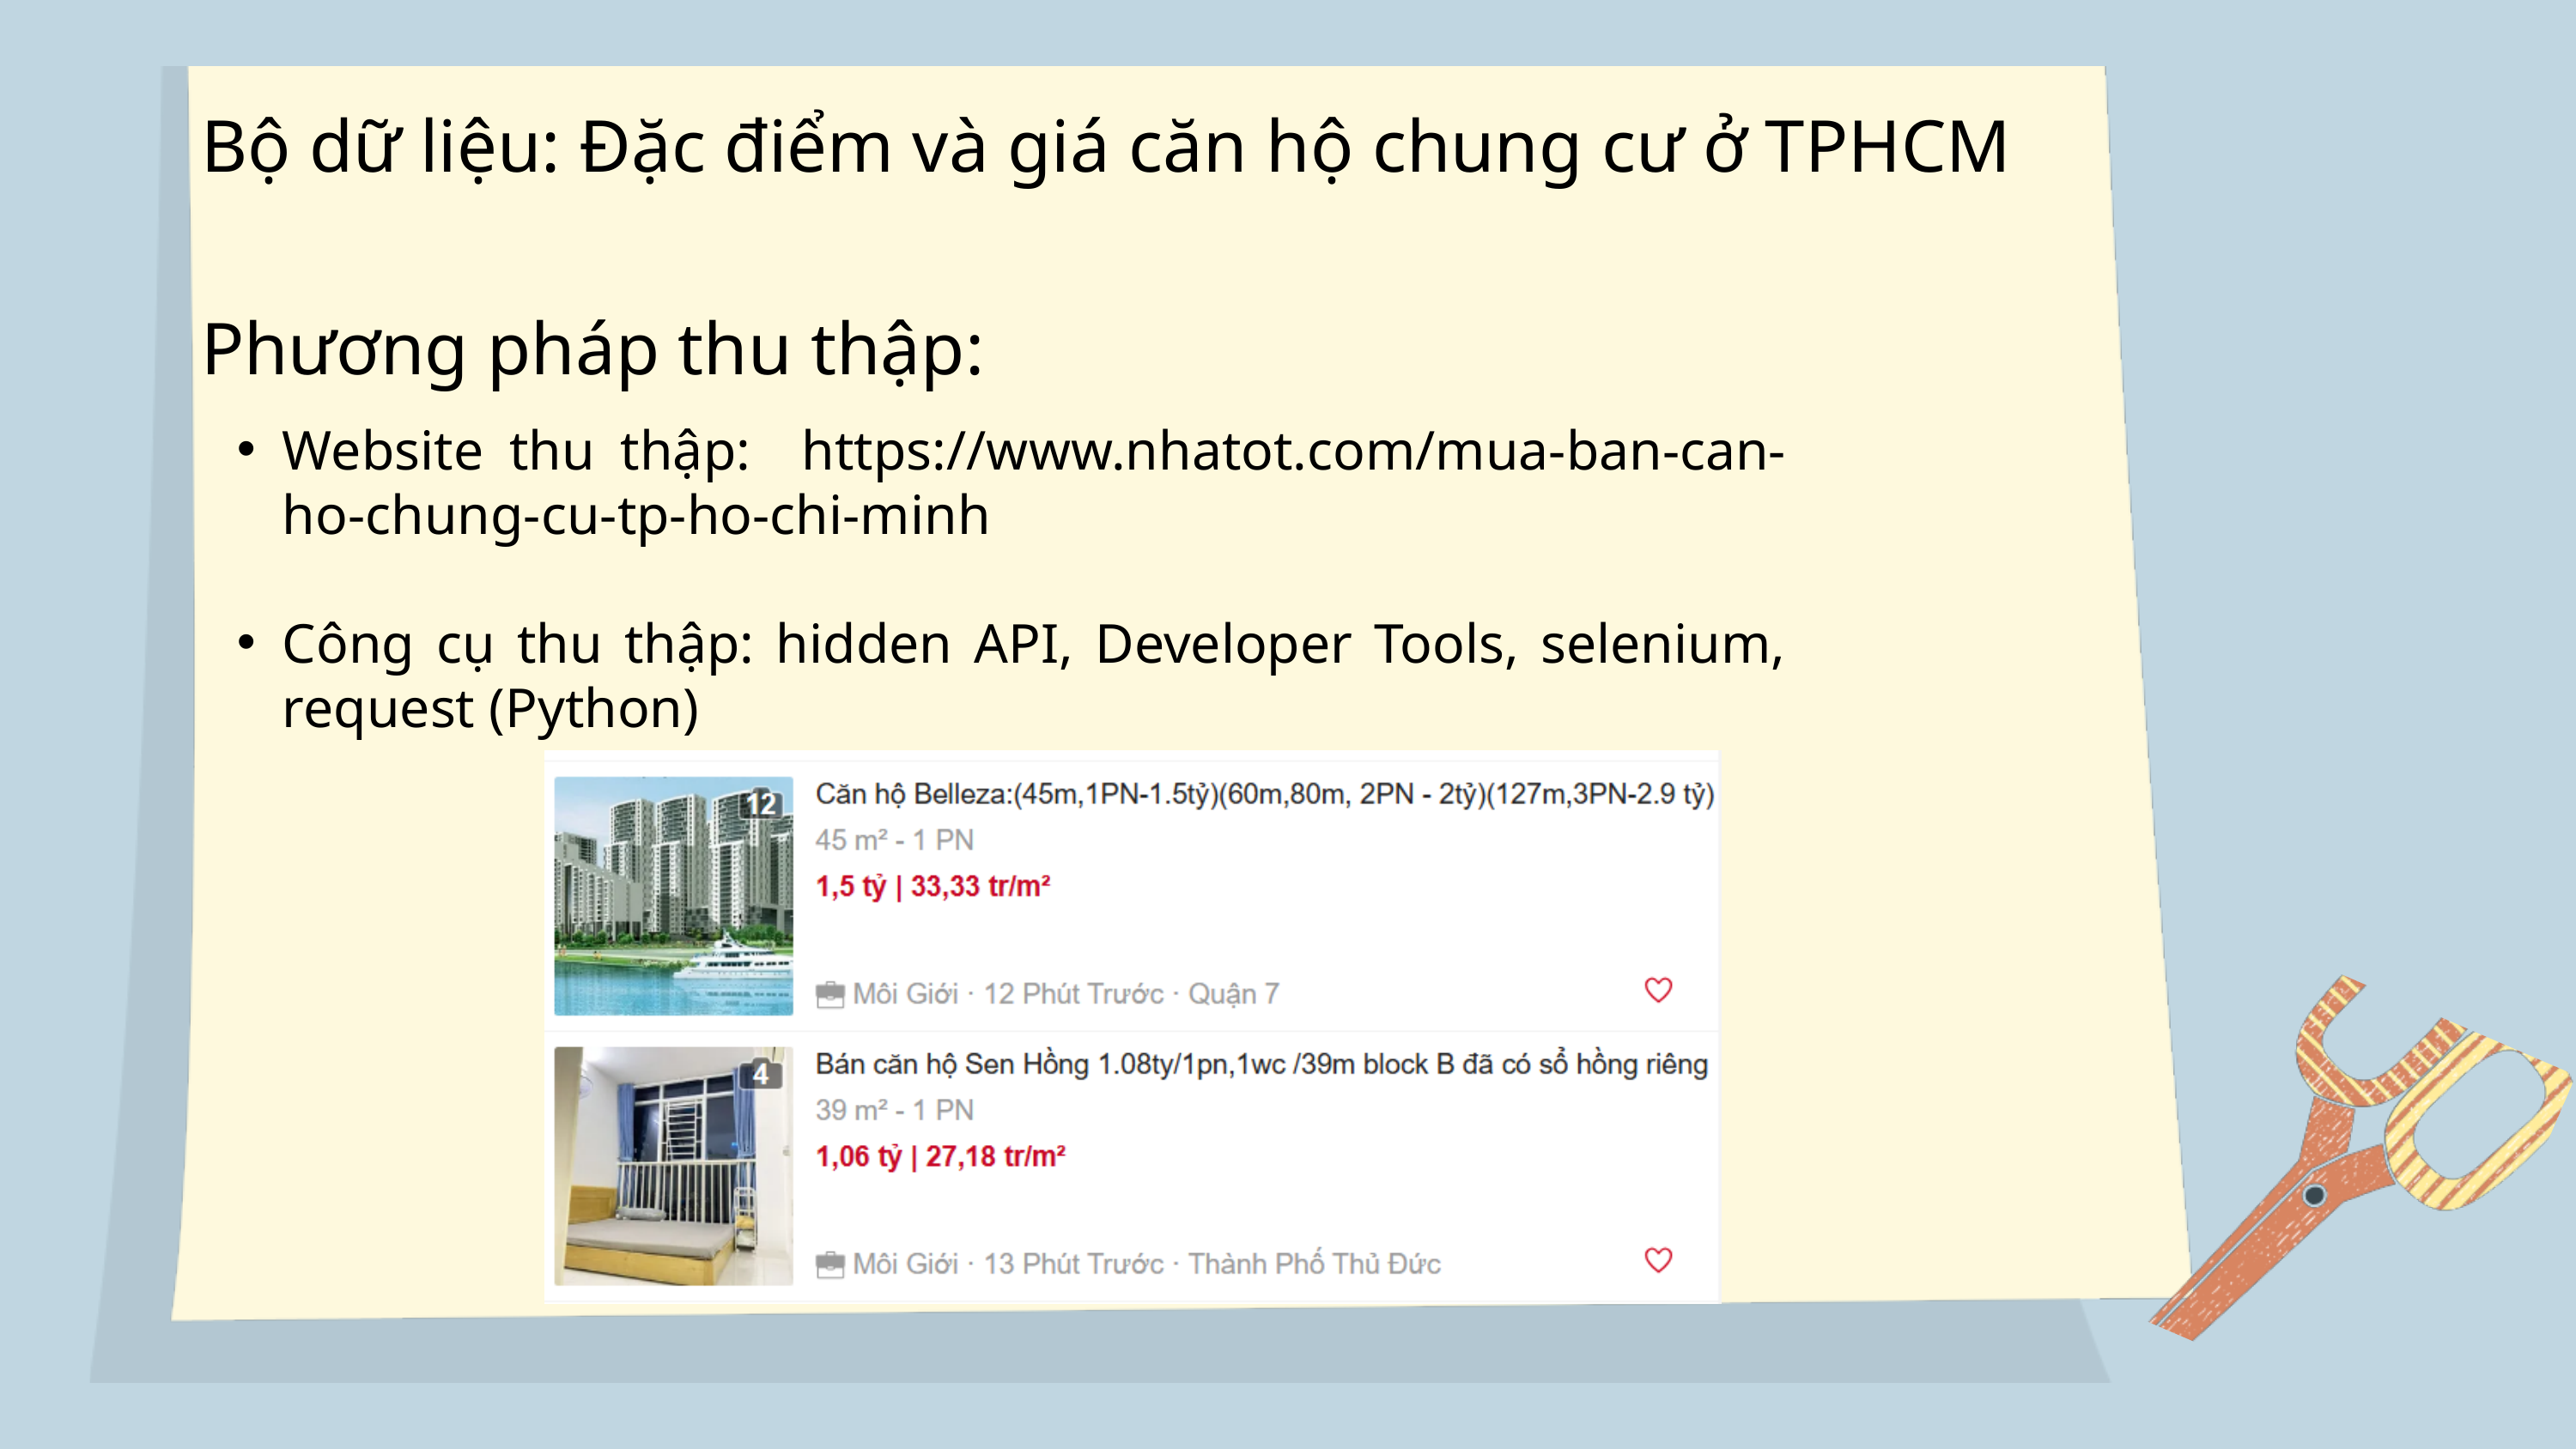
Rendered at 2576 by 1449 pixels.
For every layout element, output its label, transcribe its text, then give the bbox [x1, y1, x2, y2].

text_box [89, 66, 2194, 1383]
text_box [2064, 922, 2576, 1439]
text_box Website thu thập: https://www.nhatot.com/mua-ban-can-ho-chung-cu-tp-ho-chi-minh Công cụ thu thập: hidden API, Developer Tools, selenium, request (Python) [191, 415, 1789, 803]
text_box Bộ dữ liệu: Đặc điểm và giá căn hộ chung cư ở TPHCM [201, 100, 2065, 187]
text_box [544, 803, 1722, 1304]
text_box Phương pháp thu thập: [201, 303, 1073, 390]
